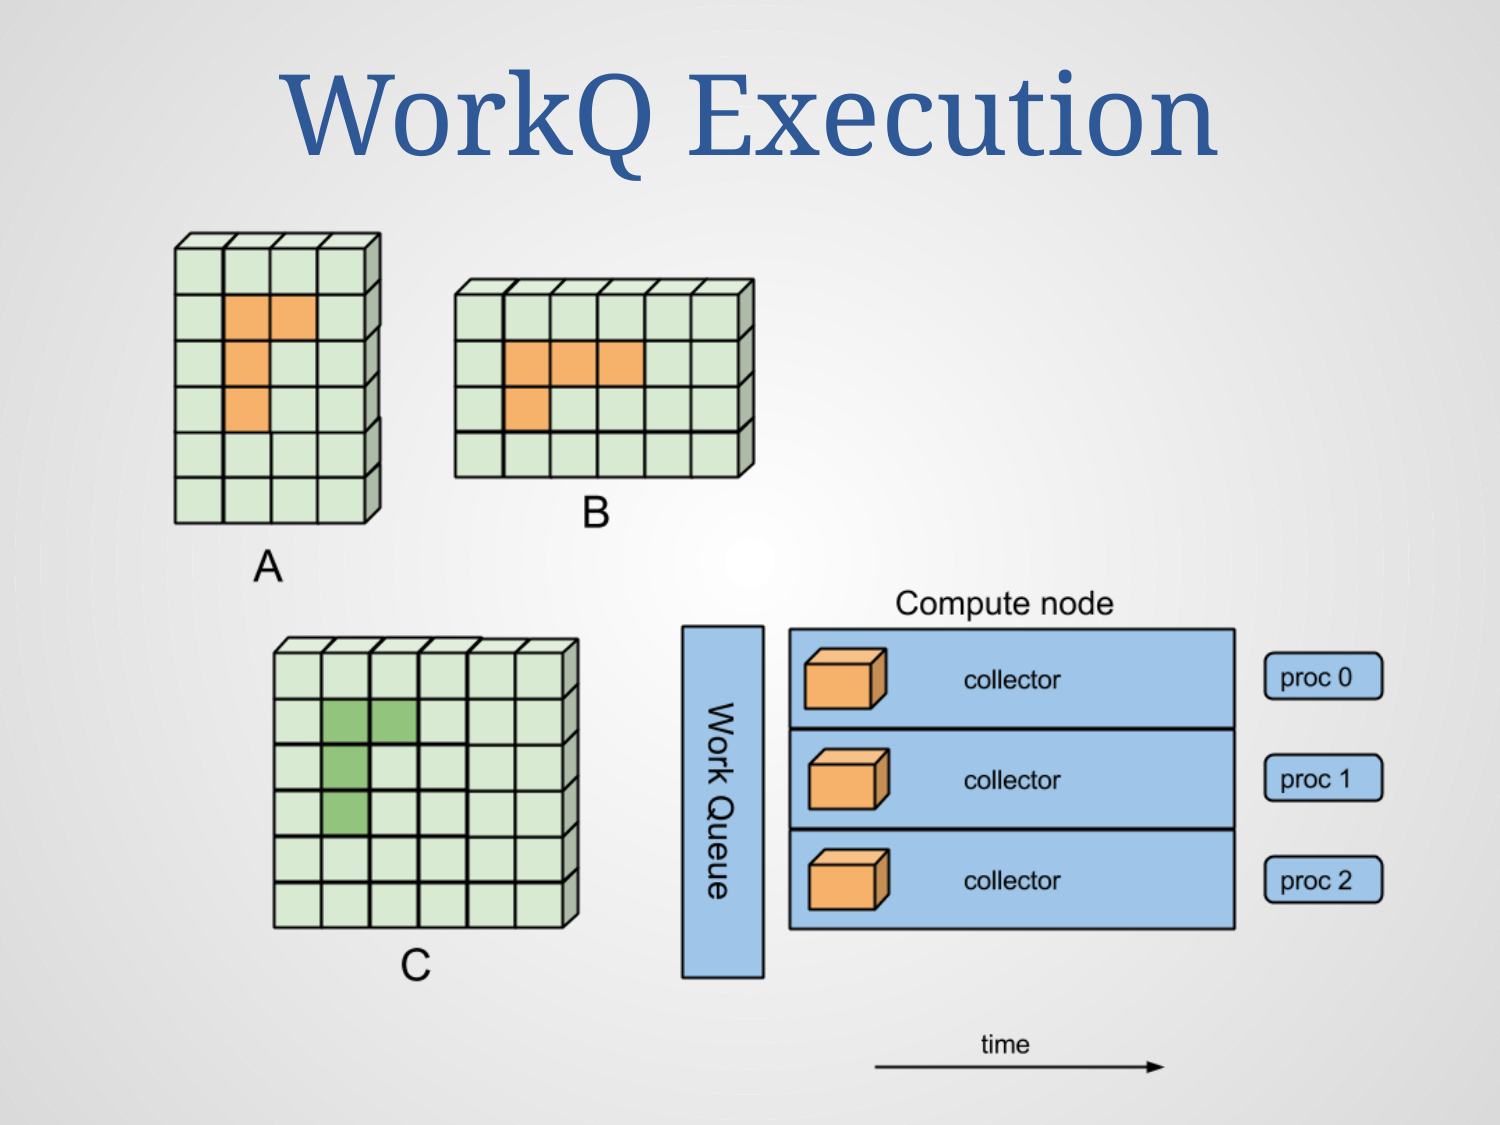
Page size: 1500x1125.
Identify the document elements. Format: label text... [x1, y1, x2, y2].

text_box WorkQ Execution [74, 50, 1425, 313]
picture [79, 96, 1418, 1101]
